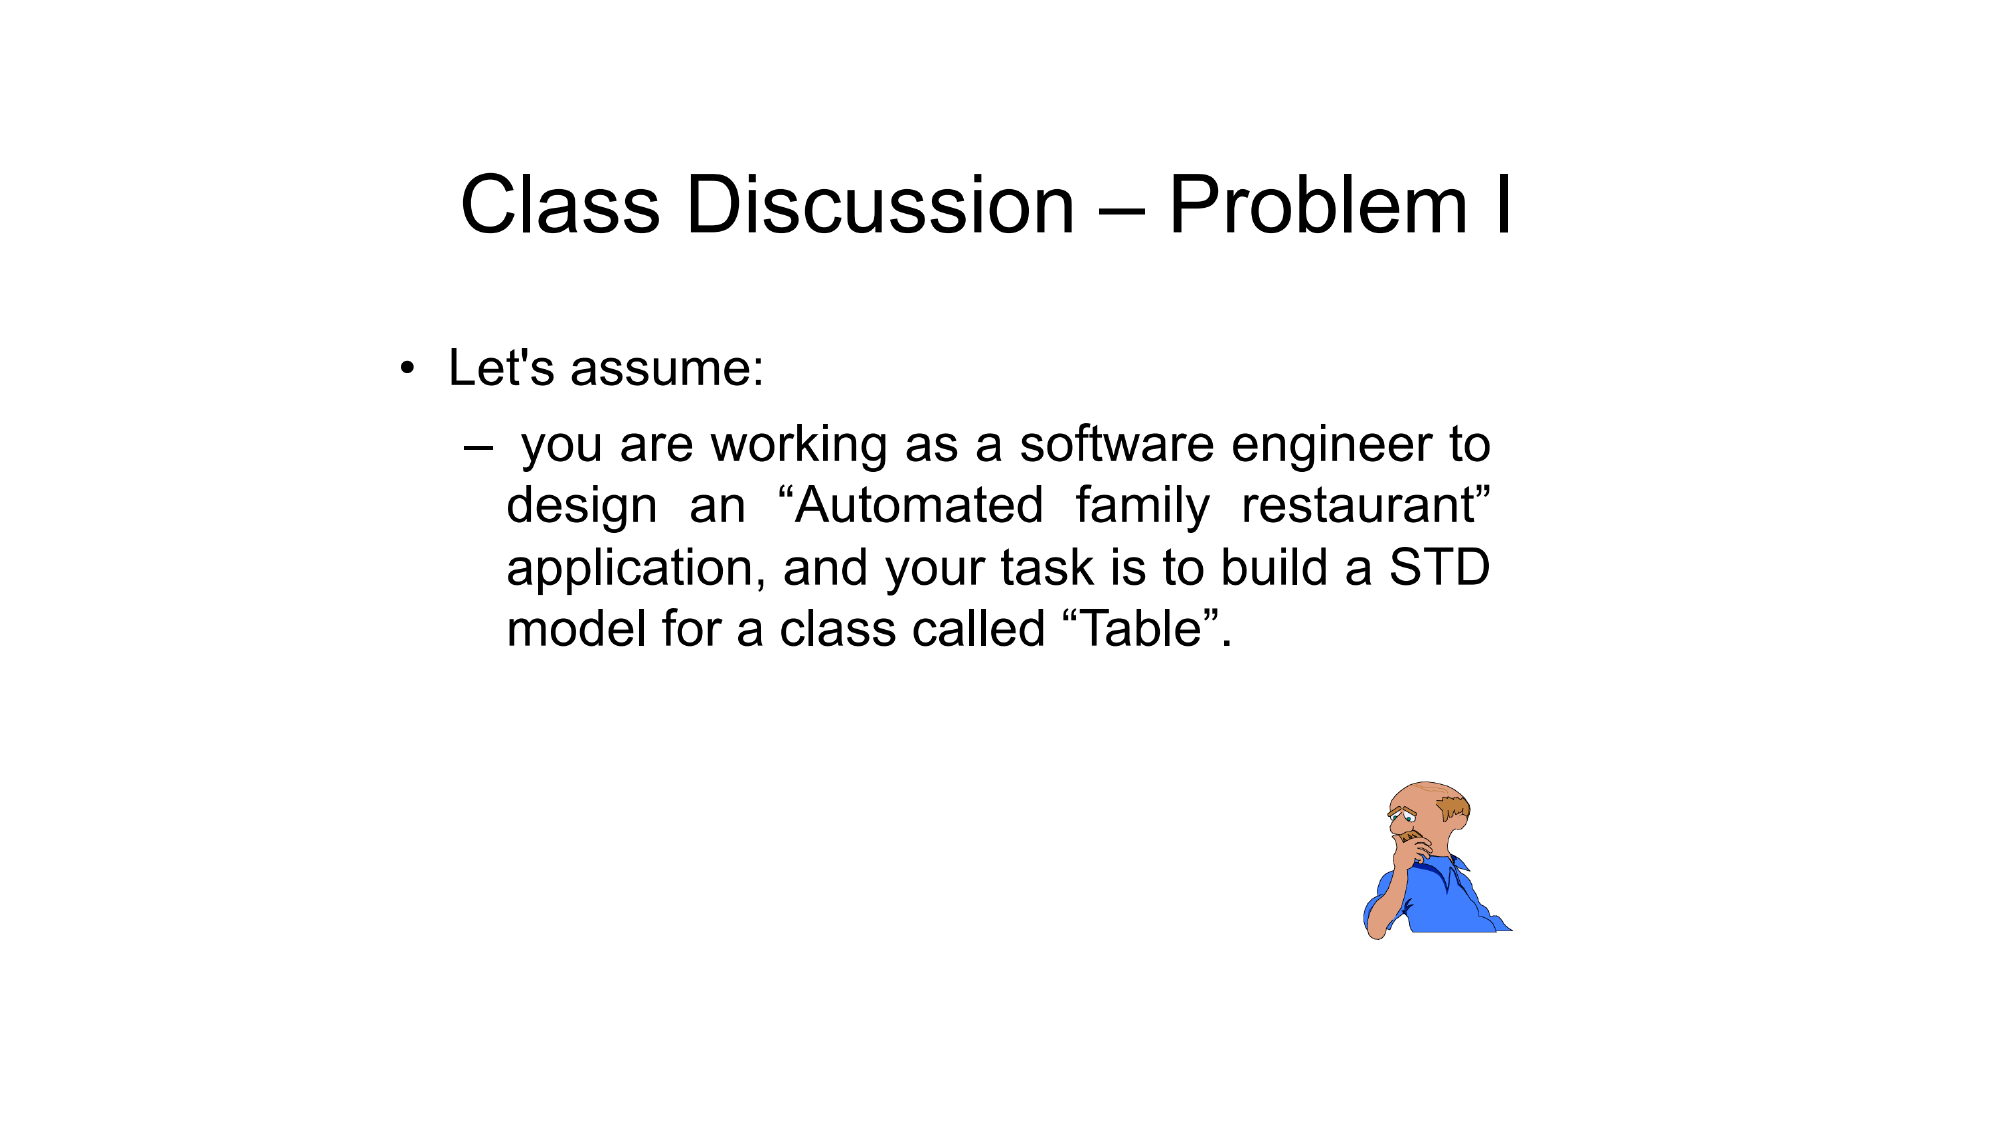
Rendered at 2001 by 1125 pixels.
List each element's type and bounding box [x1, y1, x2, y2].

list [358, 104, 1642, 1020]
